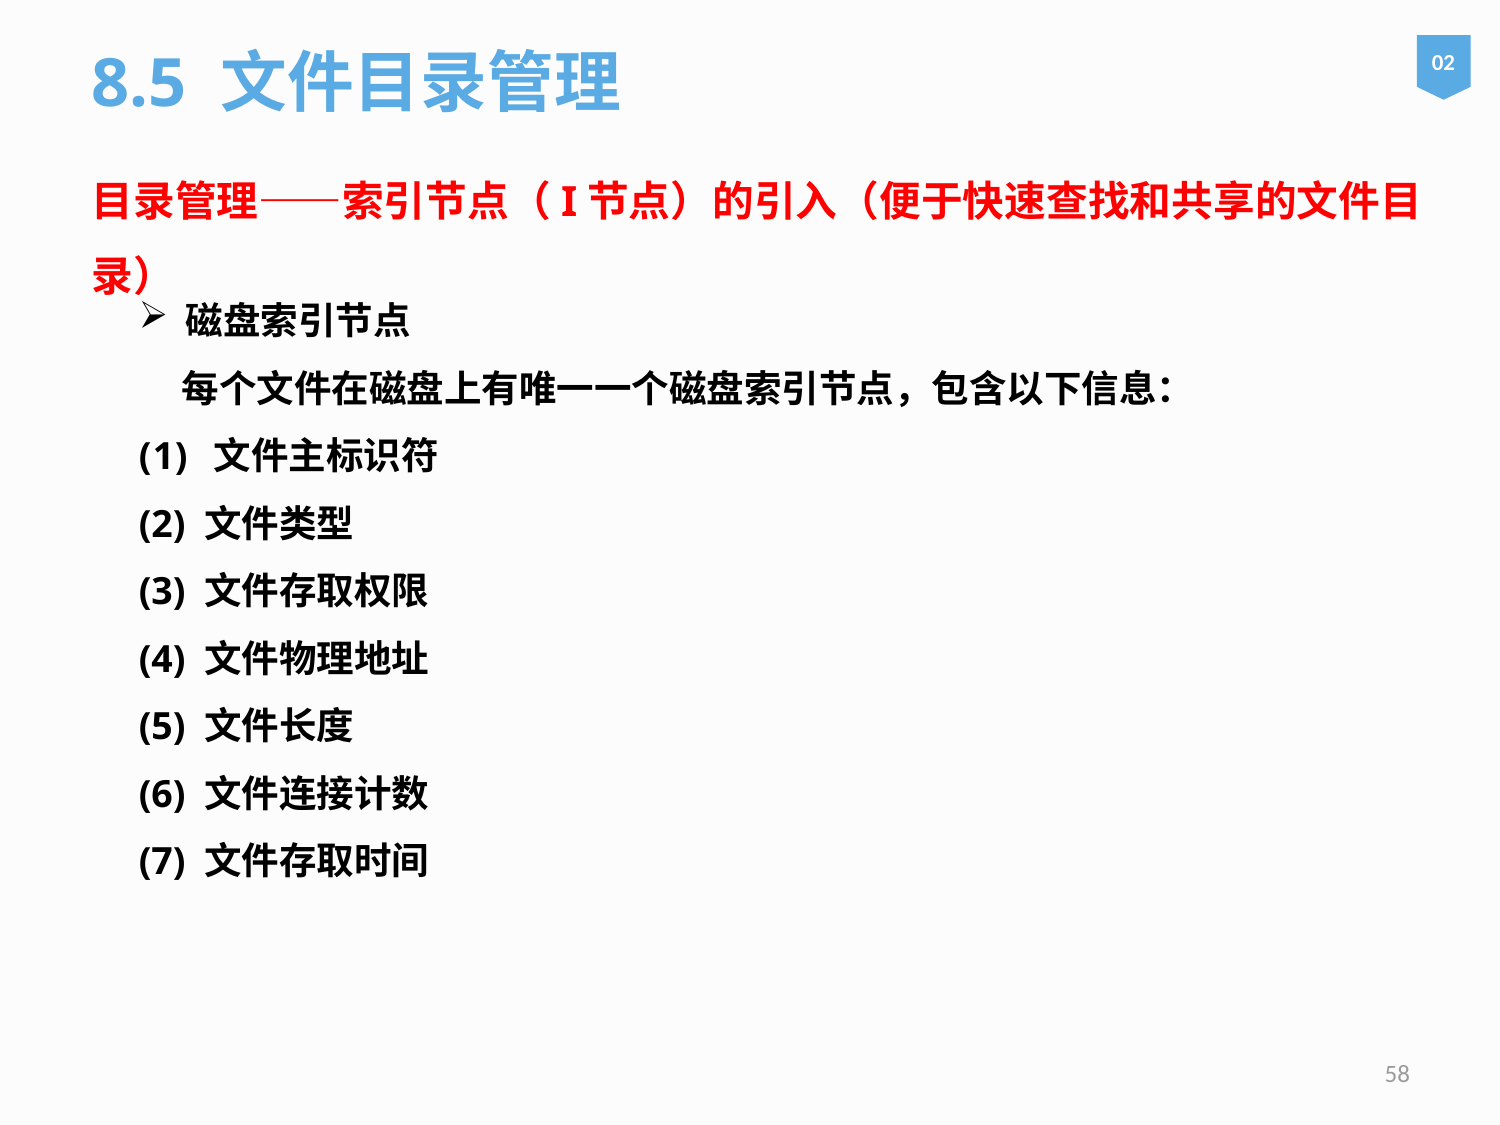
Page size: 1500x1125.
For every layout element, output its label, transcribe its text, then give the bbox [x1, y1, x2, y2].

text_box 磁盘索引节点 每个文件在磁盘上有唯一一个磁盘索引节点，包含以下信息： 文件主标识符 (2) 文件类型 (3) 文件存取权限 (4) 文件物理地址 (5) 文件长度 (6) 文件连接计数 (7) 文件存取时间 [123, 267, 1400, 890]
text_box 目录管理——索引节点（I节点）的引入（便于快速查找和共享的文件目录） [76, 142, 1495, 255]
slide_number 58 [1074, 1042, 1425, 1103]
text_box 02 [1427, 33, 1473, 102]
text_box 8.5 文件目录管理 [76, 0, 1427, 142]
